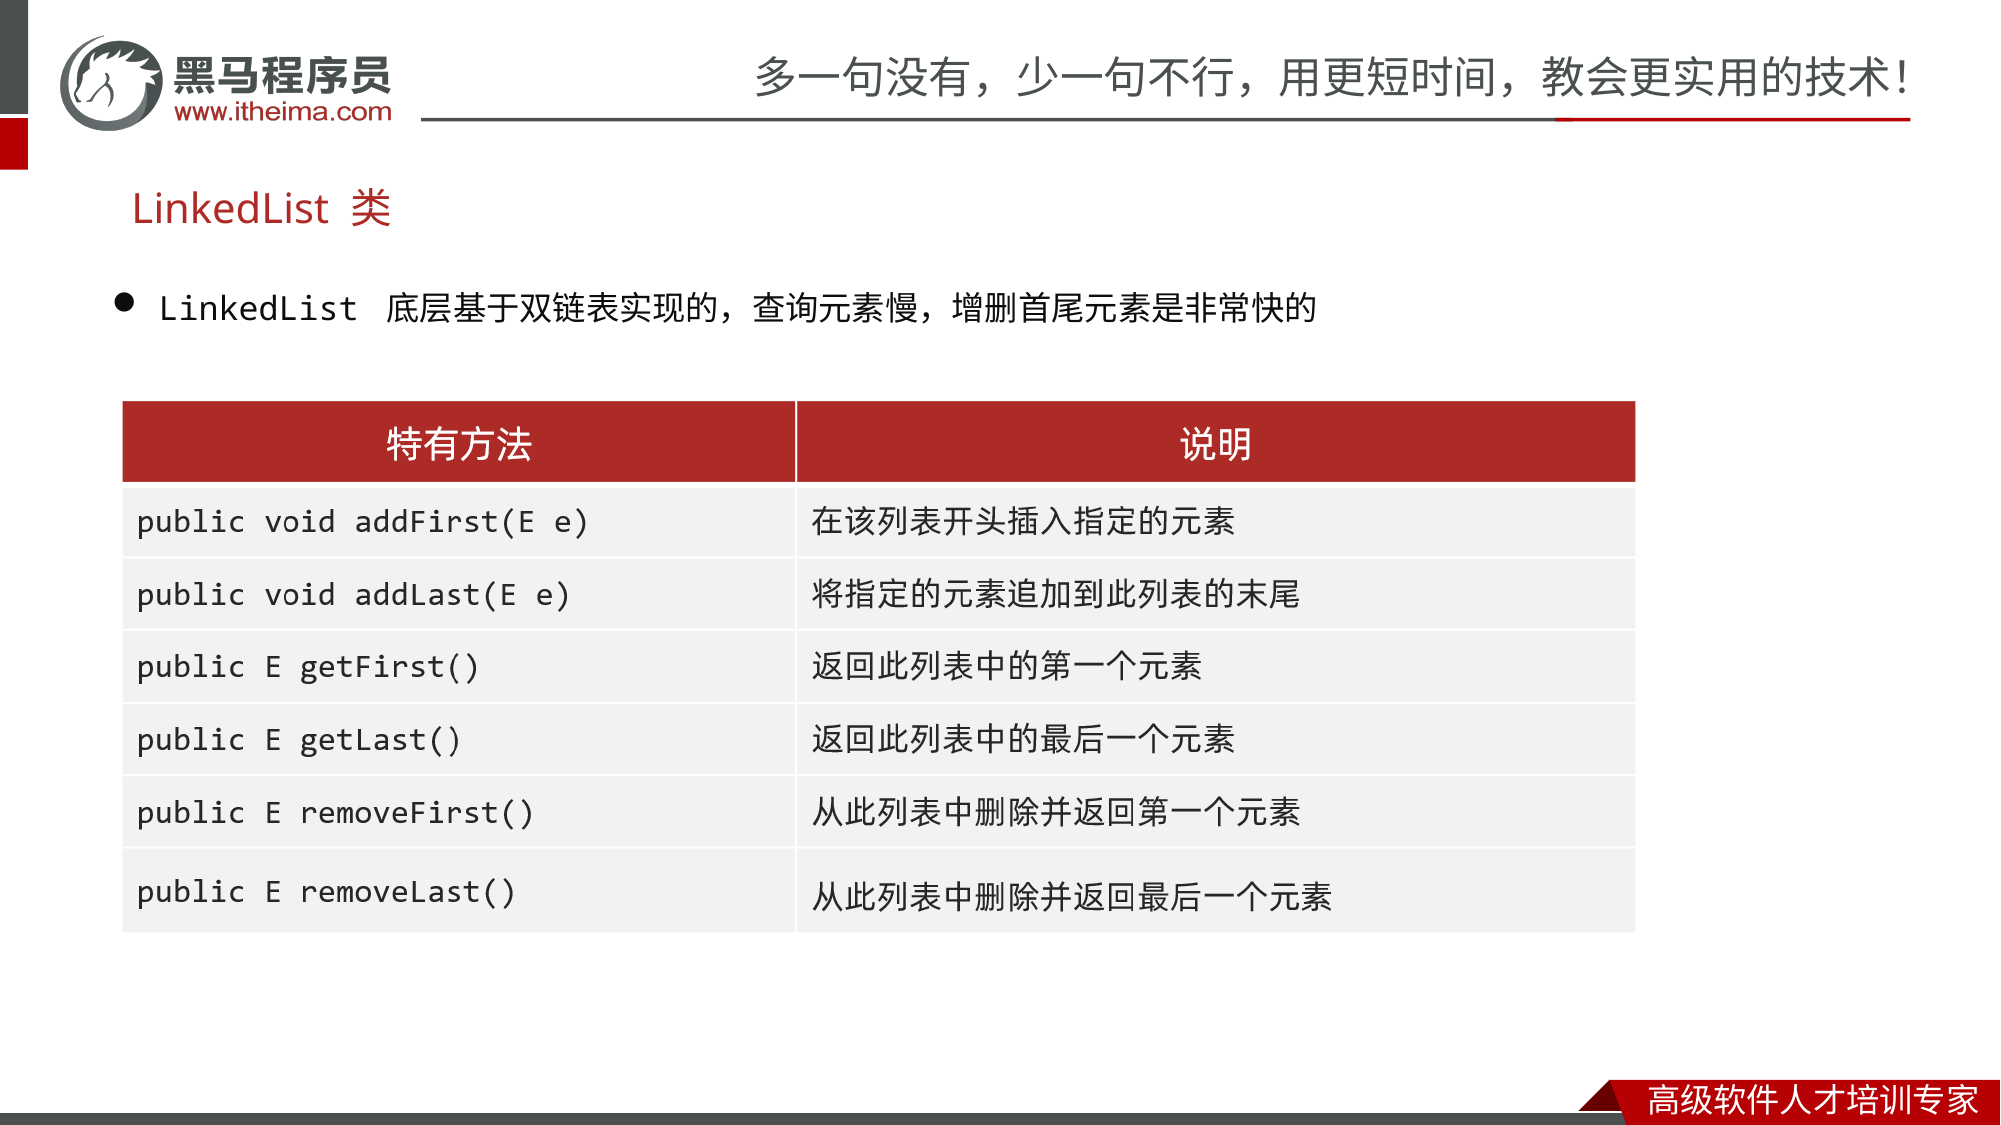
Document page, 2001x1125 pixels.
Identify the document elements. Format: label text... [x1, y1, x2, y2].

text_box LinkedList 底层基于双链表实现的，查询元素慢，增删首尾元素是非常快的 [97, 279, 1333, 335]
title LinkedList 类 [116, 164, 435, 250]
picture [14, 0, 453, 179]
picture [116, 399, 1640, 937]
